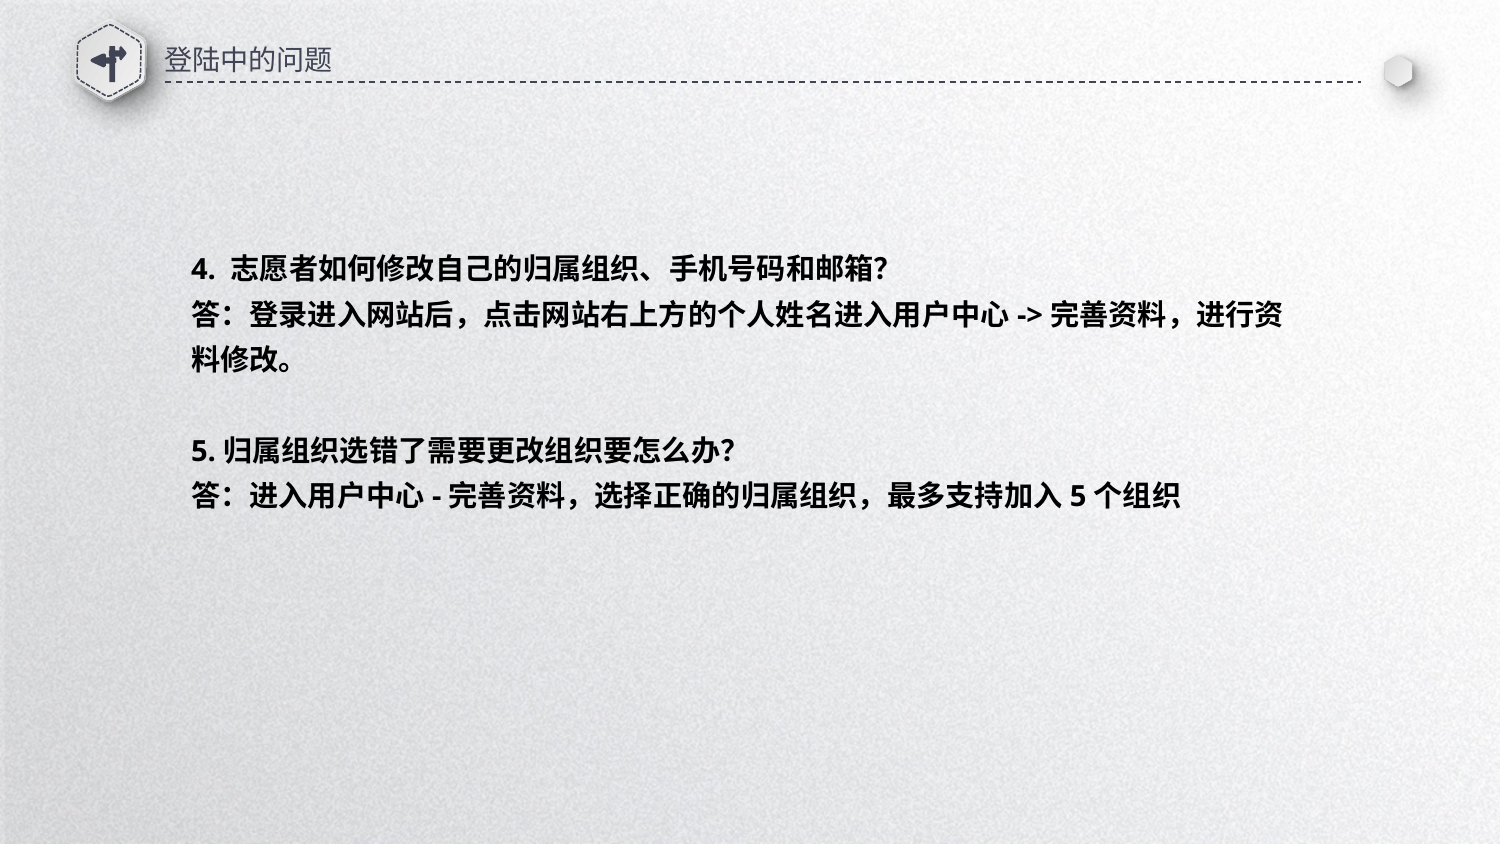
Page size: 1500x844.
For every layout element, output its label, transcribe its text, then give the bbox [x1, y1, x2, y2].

picture [0, 0, 1500, 844]
text_box 登陆中的问题 [156, 37, 387, 81]
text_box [1382, 56, 1415, 86]
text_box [67, 23, 151, 98]
text_box 4. 志愿者如何修改自己的归属组织、手机号码和邮箱？ 答：登录进入网站后，点击网站右上方的个人姓名进入用户中心->完善资料，进行资料修改。 5.归属组织选错了需要更改组织要怎么办？ 答：进入用户中心-完善资料，选择正确的归属组织，最多支持加入5个组织 [176, 232, 1324, 520]
